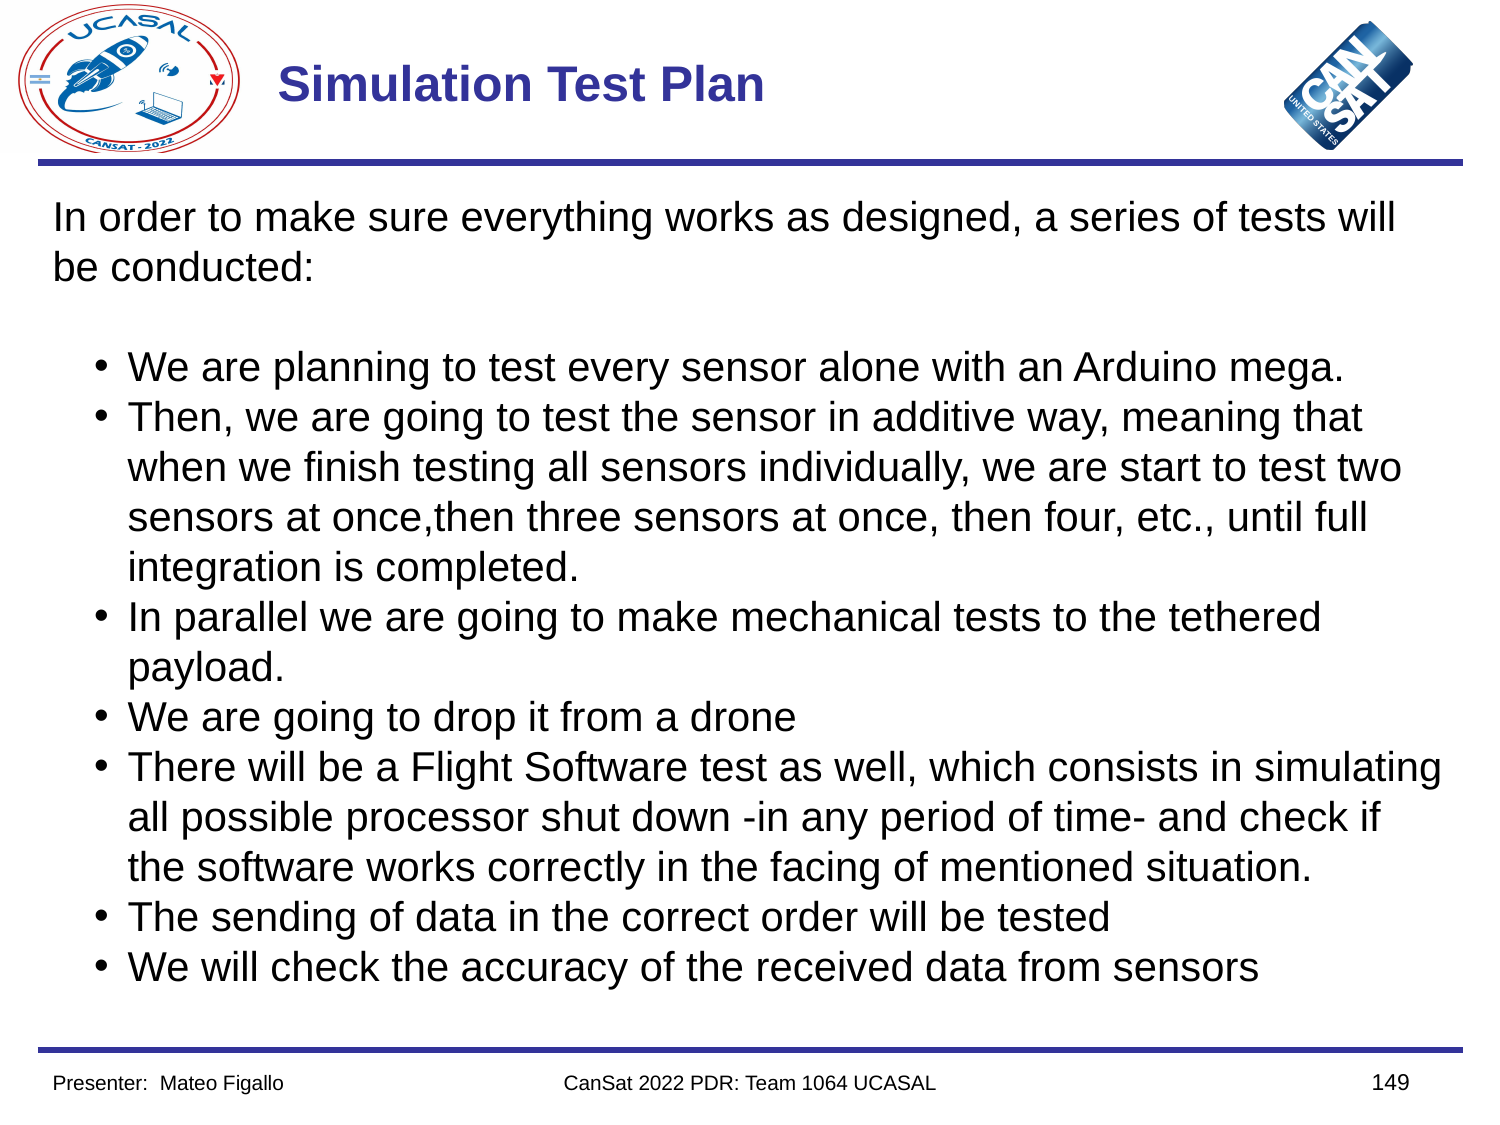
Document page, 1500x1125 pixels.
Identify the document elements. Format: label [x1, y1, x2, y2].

title [262, 12, 1238, 150]
picture [1284, 21, 1413, 150]
picture [0, 0, 260, 153]
footer [450, 1062, 1050, 1103]
list [37, 174, 1463, 1025]
slide_number [1312, 1059, 1425, 1100]
text_box [37, 1062, 413, 1103]
